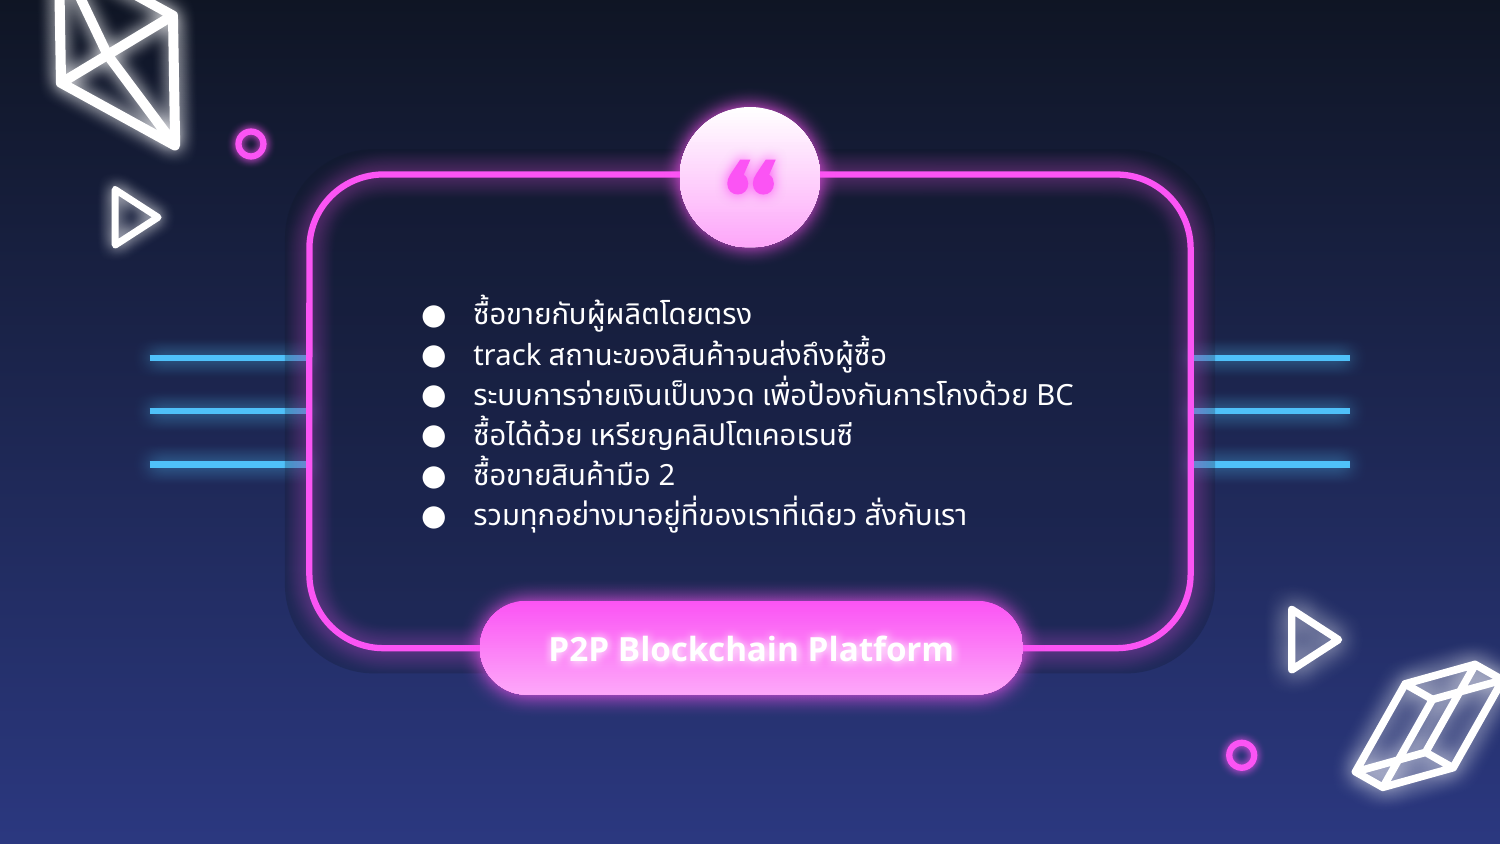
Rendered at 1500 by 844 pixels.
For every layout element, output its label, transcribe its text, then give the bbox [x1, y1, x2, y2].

text_box [508, 691, 995, 695]
text_box [507, 600, 996, 605]
subtitle ซื้อขายกับผู้ผลิตโดยตรง track สถานะของสินค้าจนส่งถึงผู้ซื้อ ระบบการจ่ายเงินเป็นงวด เพื่อป้องกันการโกงด้วย BC ซื้อได้ด้วย เหรียญคลิปโตเคอเรนซี ซื้อขายสินค้ามือ 2 รวมทุกอย่างมาอยู่ที่ของเราที่เดียว สั่งกับเรา [383, 273, 1117, 549]
title P2P Blockchain Platform [401, 613, 1102, 682]
